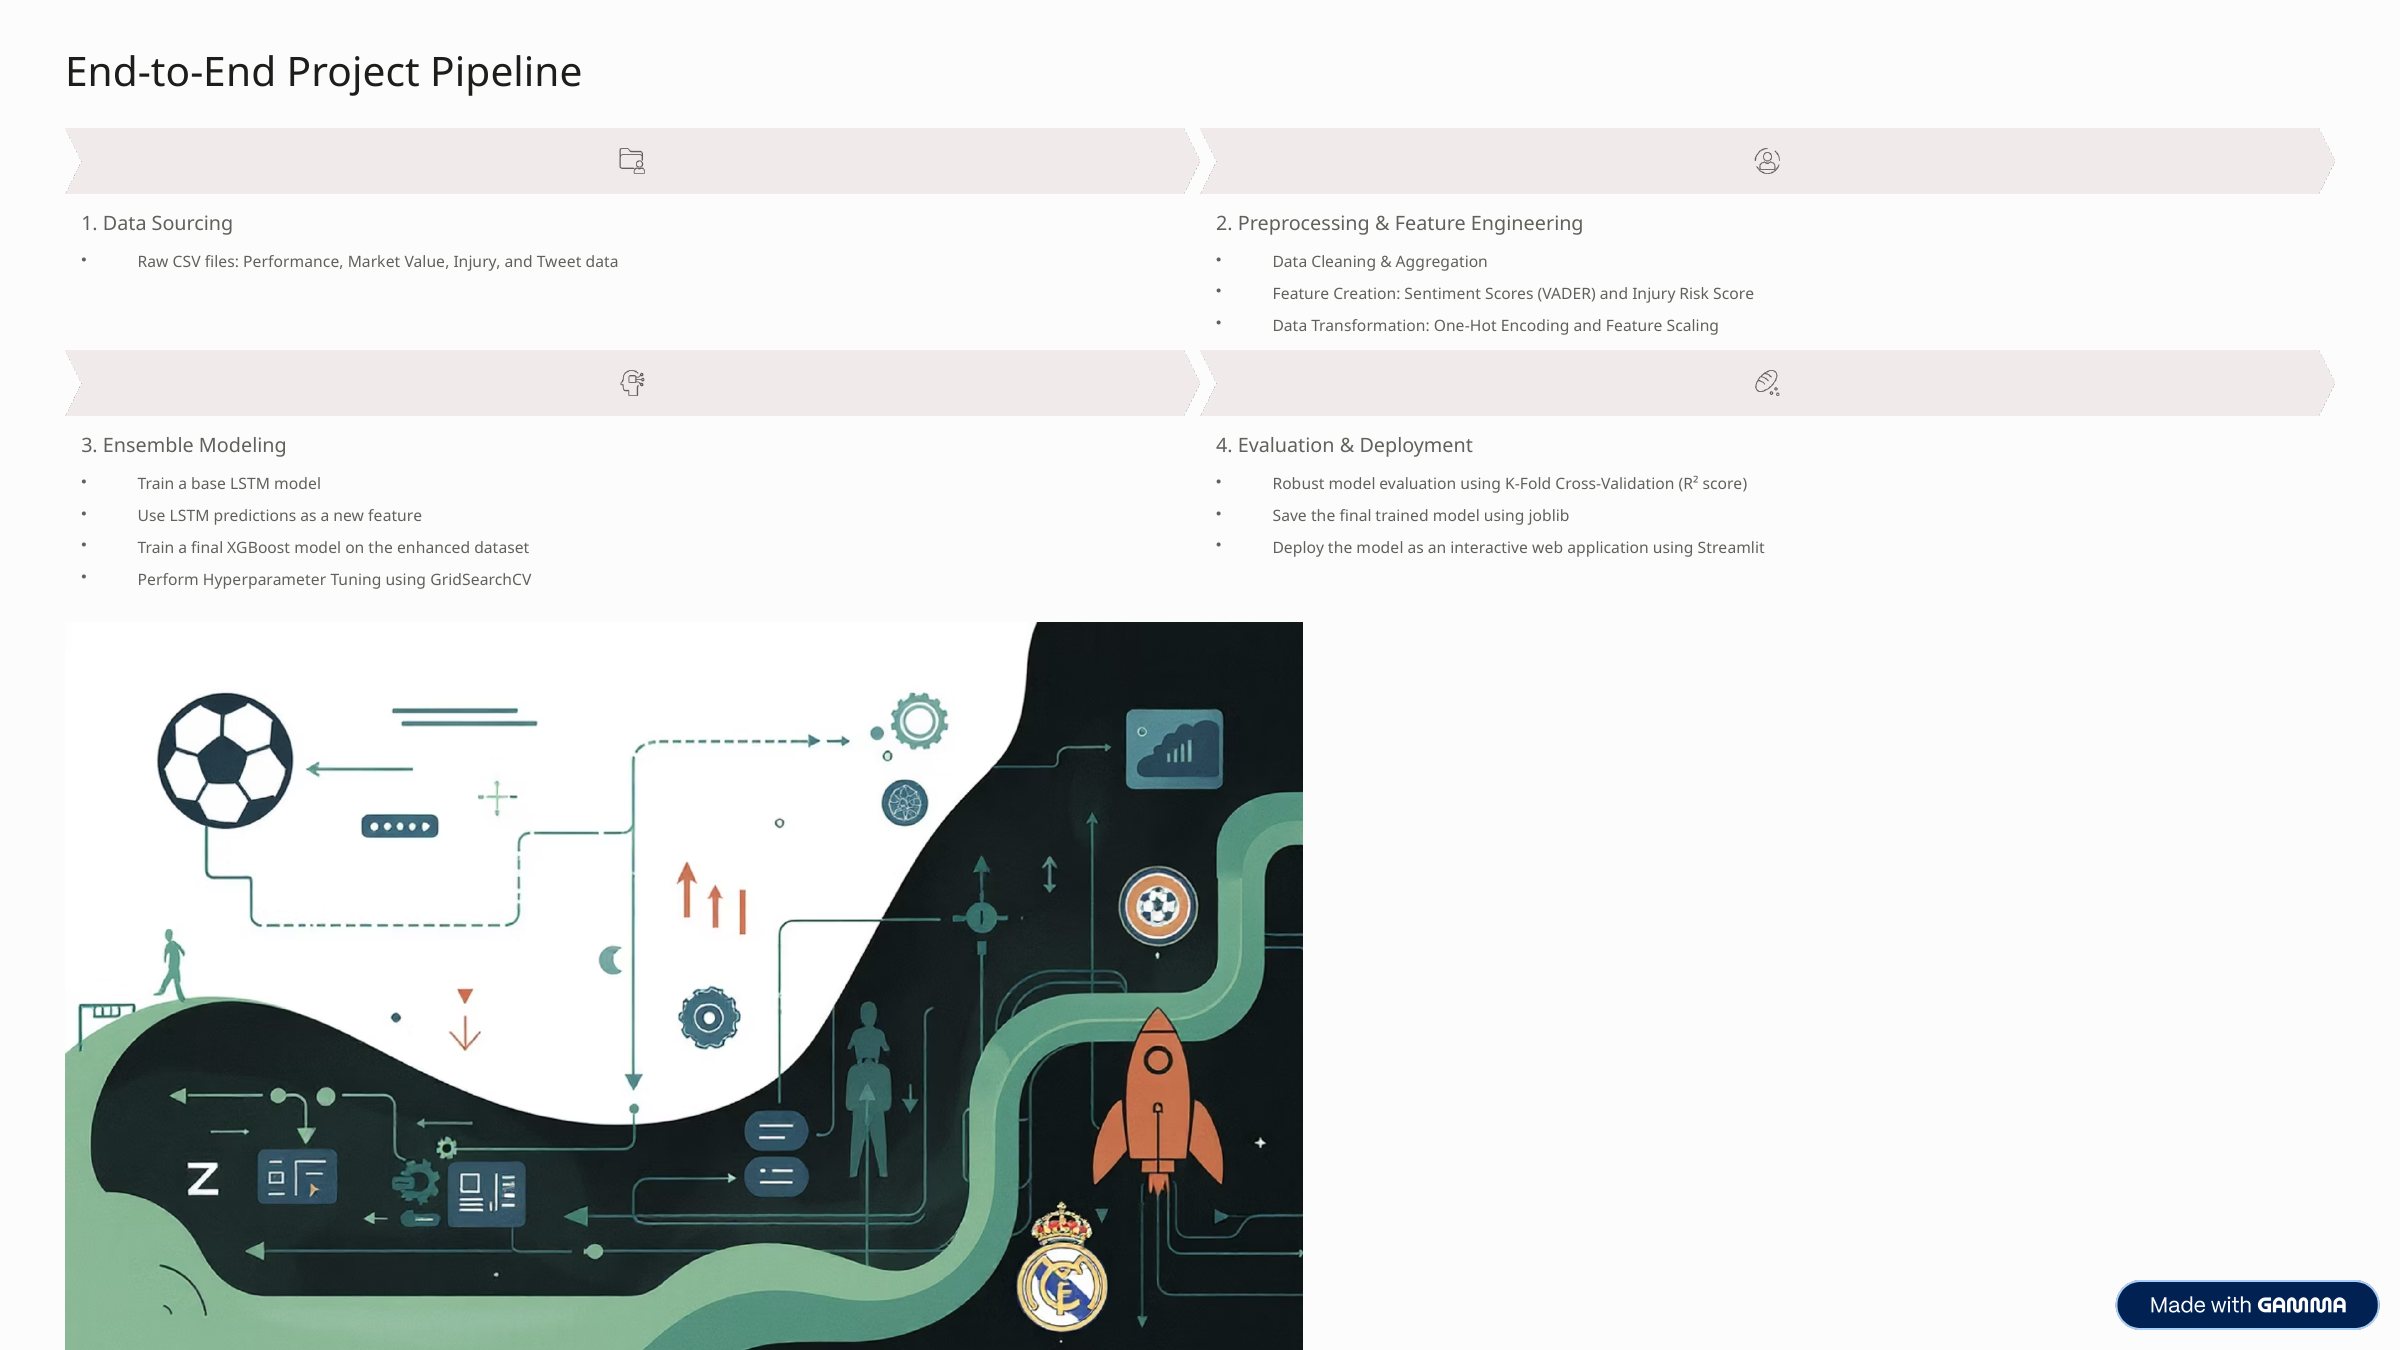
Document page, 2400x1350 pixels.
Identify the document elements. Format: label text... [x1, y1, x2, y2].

text_box 4. Evaluation & Deployment [1216, 431, 1503, 458]
text_box 3. Ensemble Modeling [81, 431, 310, 458]
picture [64, 350, 2335, 416]
text_box Data Transformation: One-Hot Encoding and Feature Scaling [1216, 308, 2319, 335]
picture [2106, 1271, 2389, 1339]
picture [64, 128, 2335, 194]
text_box Train a final XGBoost model on the enhanced dataset [81, 530, 1184, 557]
text_box Use LSTM predictions as a new feature [81, 498, 1184, 525]
text_box Save the final trained model using joblib [1216, 498, 2319, 525]
text_box Feature Creation: Sentiment Scores (VADER) and Injury Risk Score [1216, 276, 2319, 303]
text_box Raw CSV files: Performance, Market Value, Injury, and Tweet data [81, 244, 1184, 271]
text_box End-to-End Project Pipeline [65, 44, 636, 96]
text_box Deploy the model as an interactive web application using Streamlit [1216, 530, 2319, 557]
text_box Robust model evaluation using K-Fold Cross-Validation (R² score) [1216, 467, 2319, 493]
text_box Data Cleaning & Aggregation [1216, 244, 2319, 271]
text_box 2. Preprocessing & Feature Engineering [1216, 209, 1626, 235]
text_box 1. Data Sourcing [81, 209, 285, 235]
picture [64, 622, 1303, 1350]
text_box Perform Hyperparameter Tuning using GridSearchCV [81, 562, 1184, 589]
text_box Train a base LSTM model [81, 467, 1184, 493]
